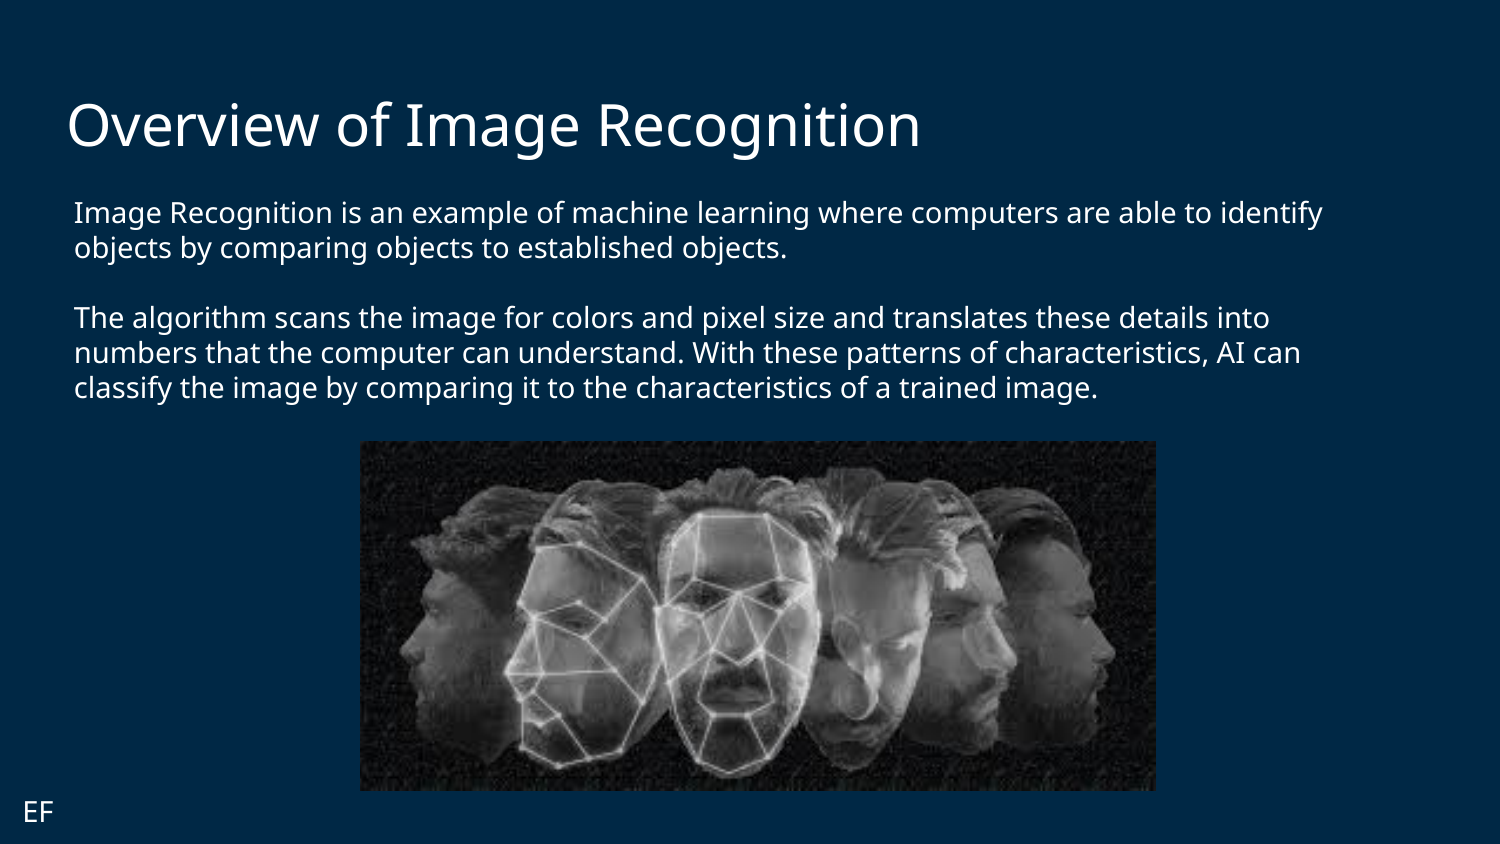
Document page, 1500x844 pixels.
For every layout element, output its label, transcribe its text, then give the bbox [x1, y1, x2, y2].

text_box Image Recognition is an example of machine learning where computers are able to identify objects by comparing objects to established objects. The algorithm scans the image for colors and pixel size and translates these details into numbers that the computer can understand. With these patterns of characteristics, AI can classify the image by comparing it to the characteristics of a trained image. [58, 179, 1406, 420]
picture [360, 440, 1156, 791]
title Overview of Image Recognition [51, 72, 1449, 167]
text_box EF [7, 778, 83, 843]
